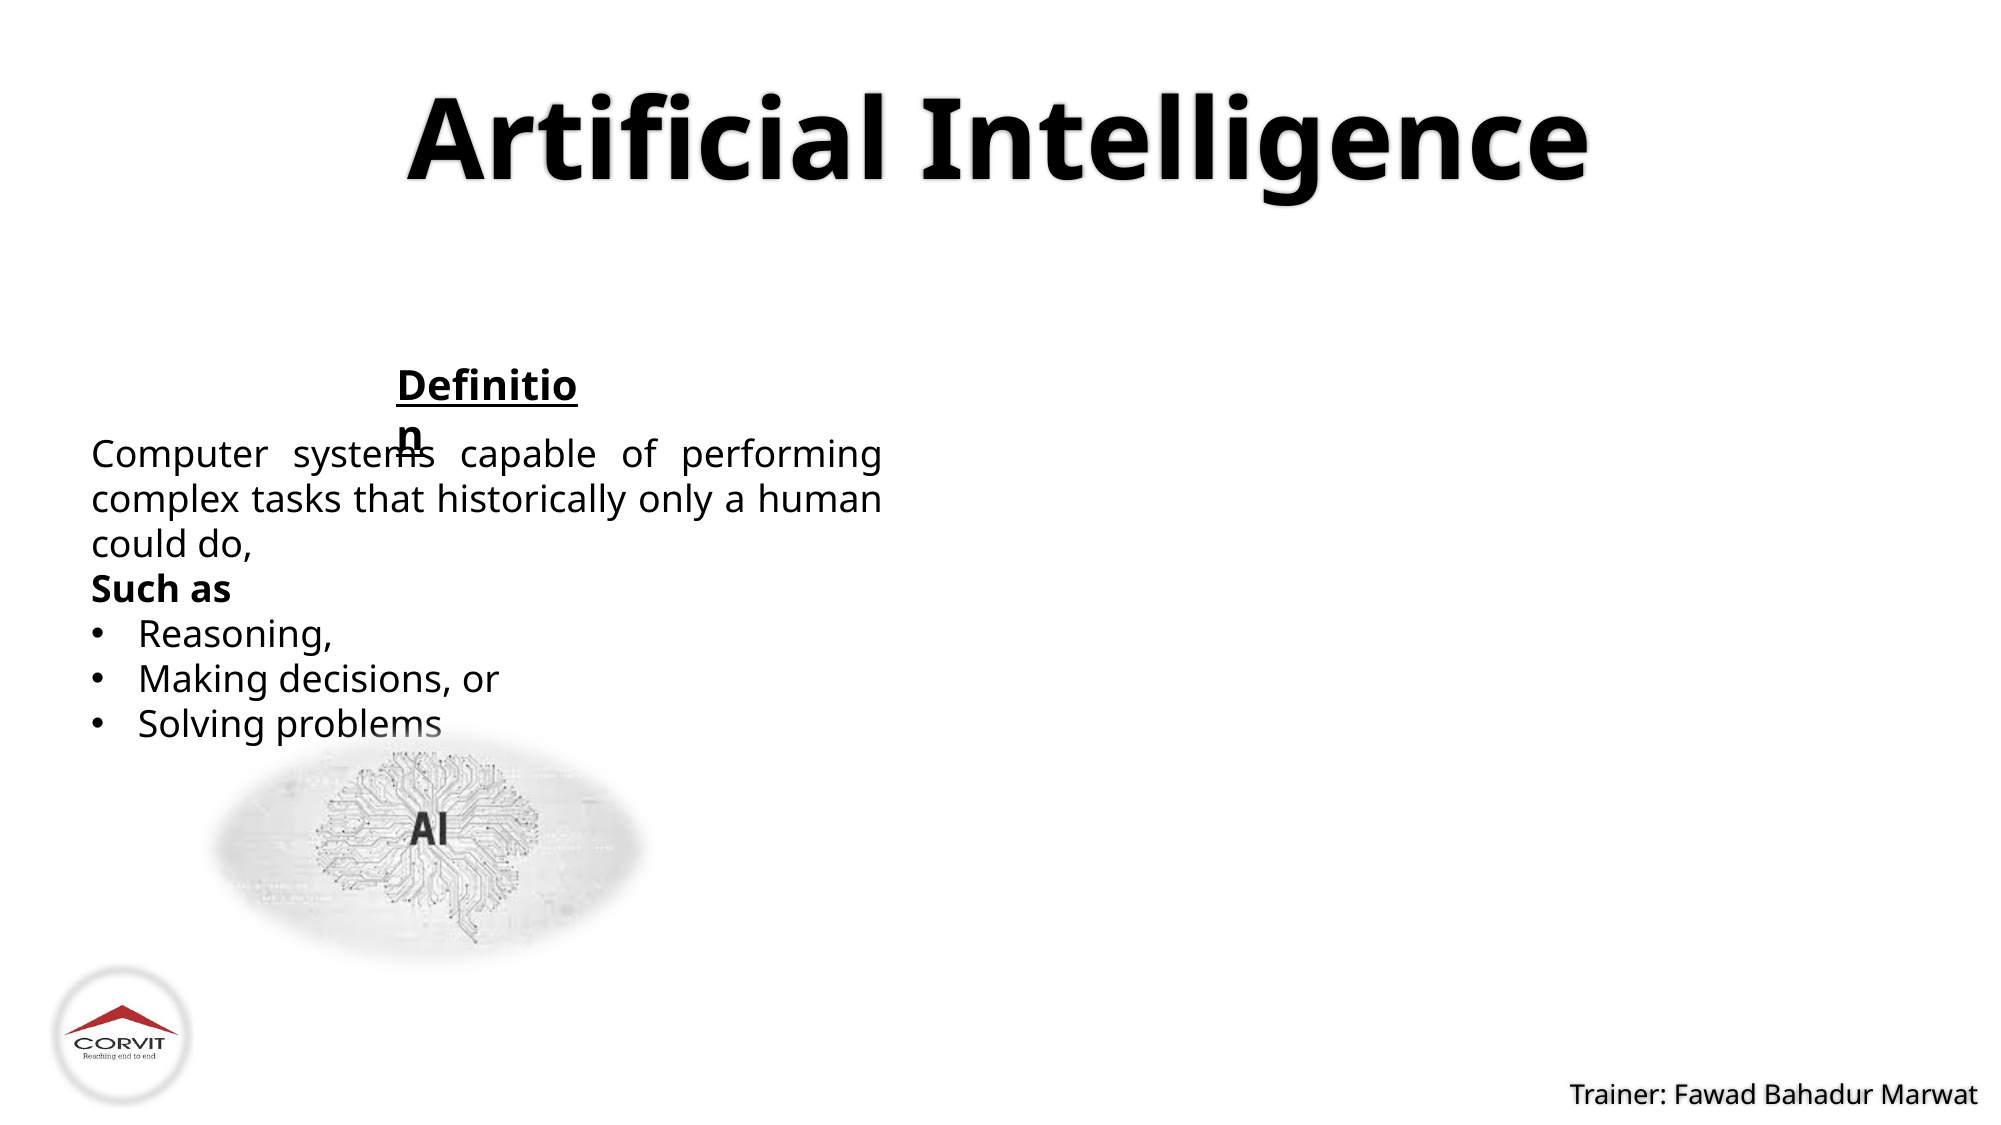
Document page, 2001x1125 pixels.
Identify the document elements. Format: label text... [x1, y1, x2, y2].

text_box Computer systems capable of performing complex tasks that historically only a human could do, Such as Reasoning, Making decisions, or Solving problems [76, 422, 899, 753]
subtitle Trainer: Fawad Bahadur Marwat [1527, 1067, 2000, 1125]
title Artificial Intelligence [225, 16, 1775, 212]
picture [48, 715, 662, 1109]
text_box Definition [381, 351, 593, 422]
